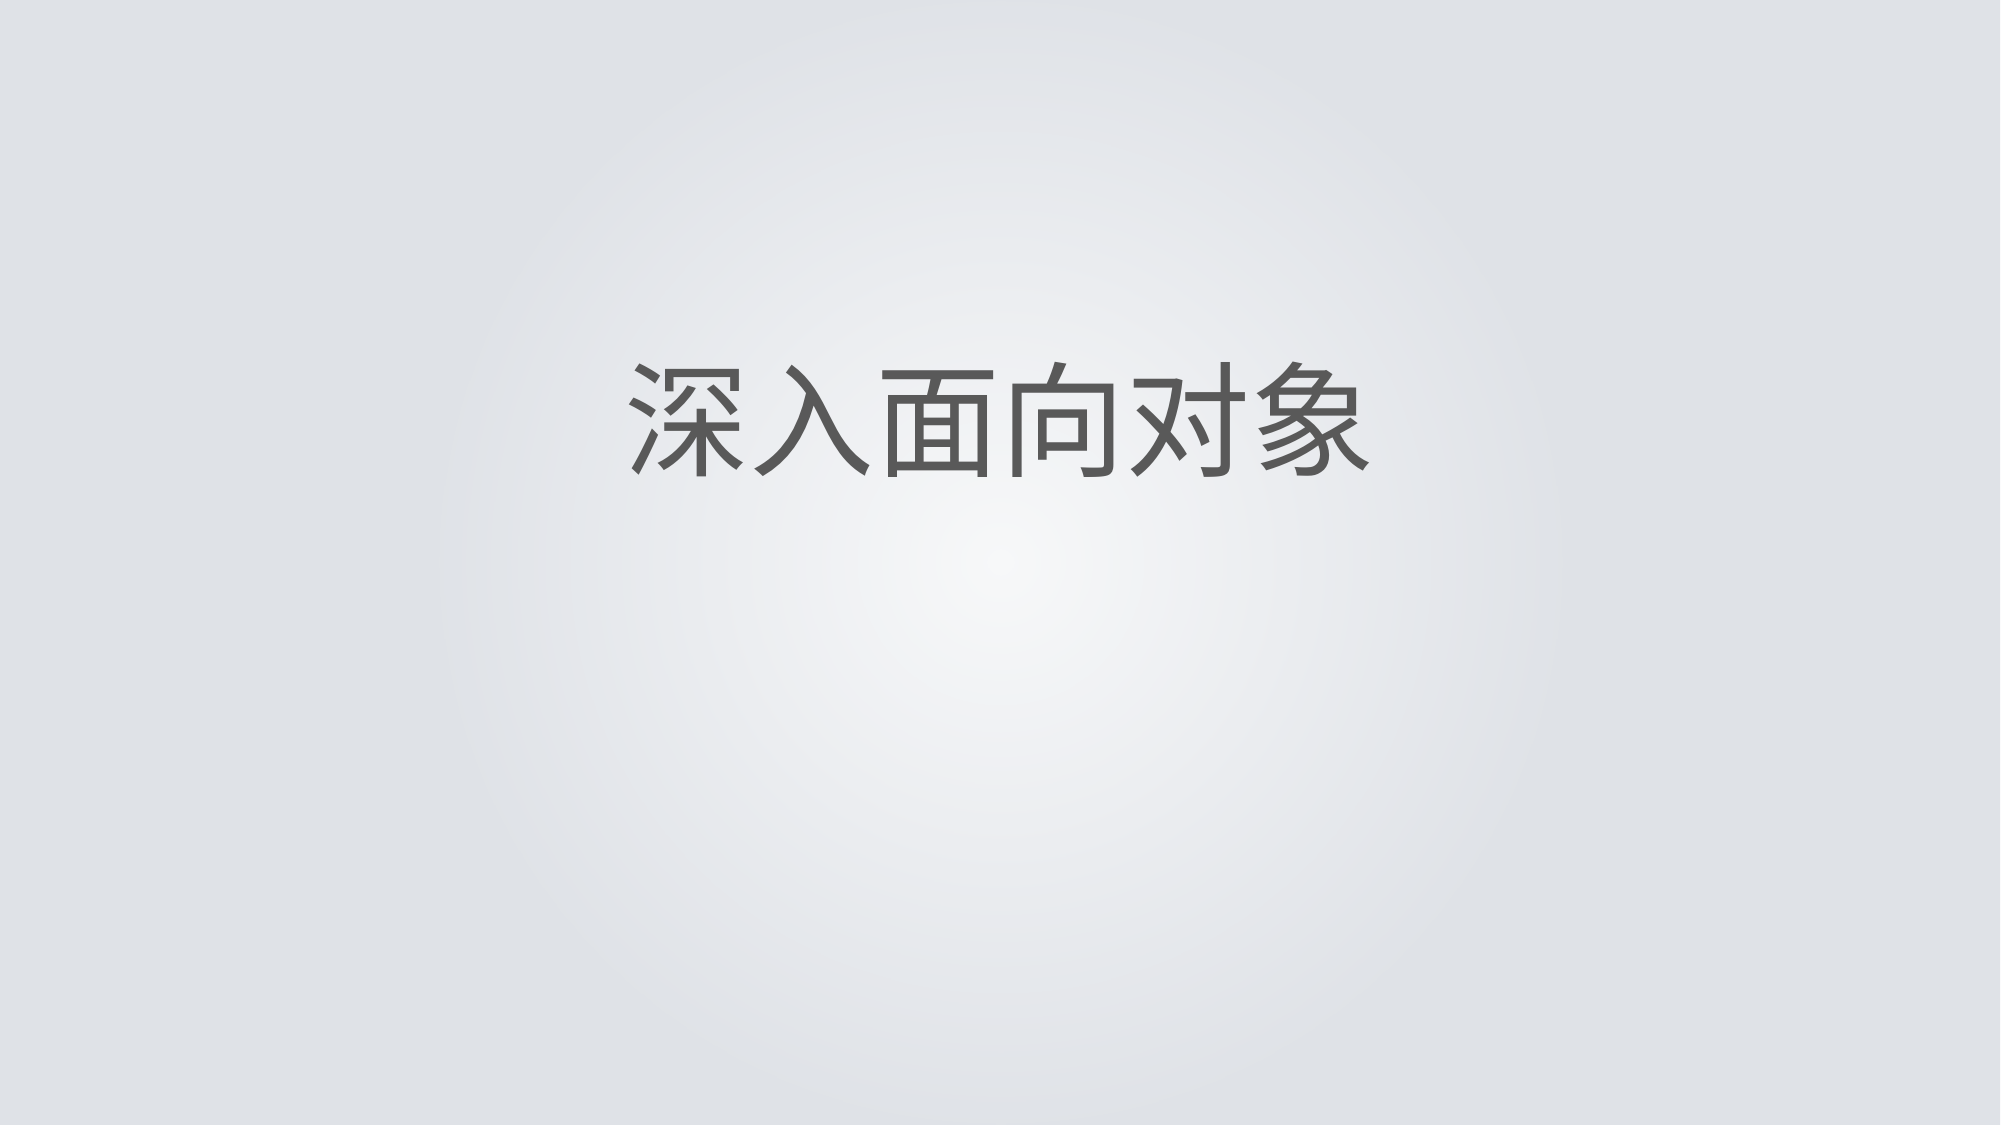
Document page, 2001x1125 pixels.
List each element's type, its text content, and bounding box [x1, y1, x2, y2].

picture [0, 0, 2001, 1125]
title 深入面向对象 [249, 231, 1750, 623]
